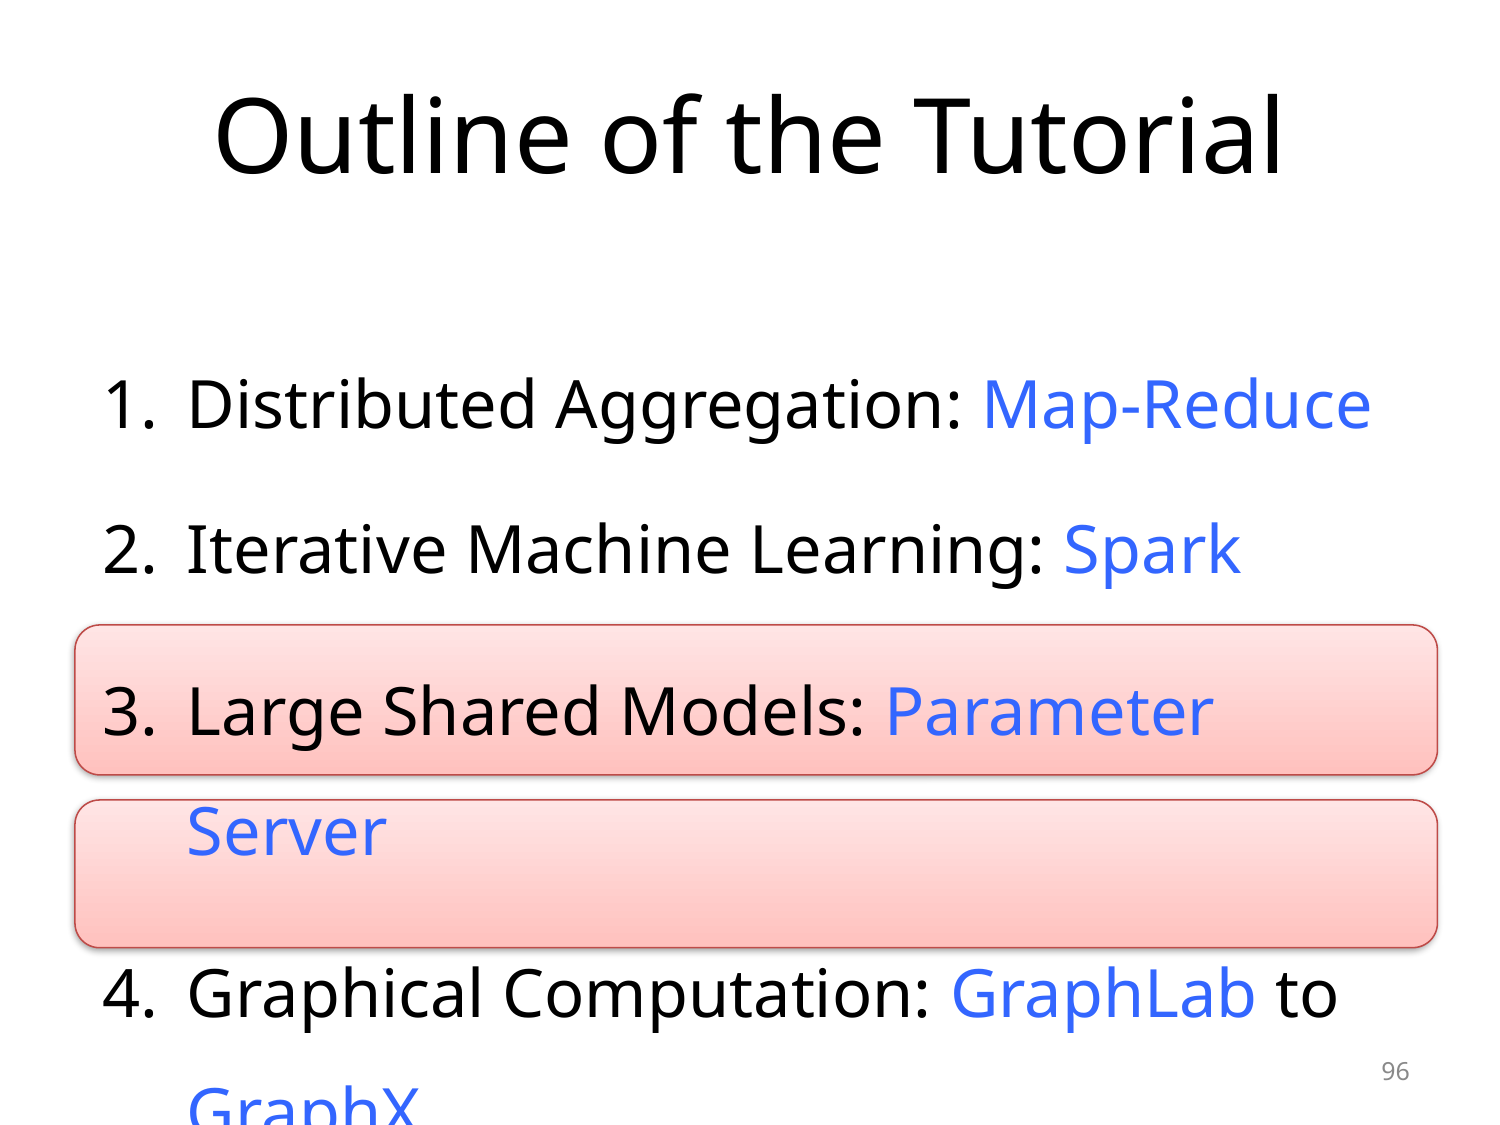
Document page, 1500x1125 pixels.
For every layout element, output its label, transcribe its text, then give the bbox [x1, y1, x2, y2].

text_box [74, 627, 87, 773]
title Outline of the Tutorial [74, 37, 1426, 226]
slide_number 96 [1074, 1042, 1425, 1103]
text_box [74, 802, 87, 946]
list Distributed Aggregation: Map-Reduce Iterative Machine Learning: Spark Large Shared Models: Parameter Server Graphical Computation: GraphLab to GraphX [87, 329, 1438, 1029]
